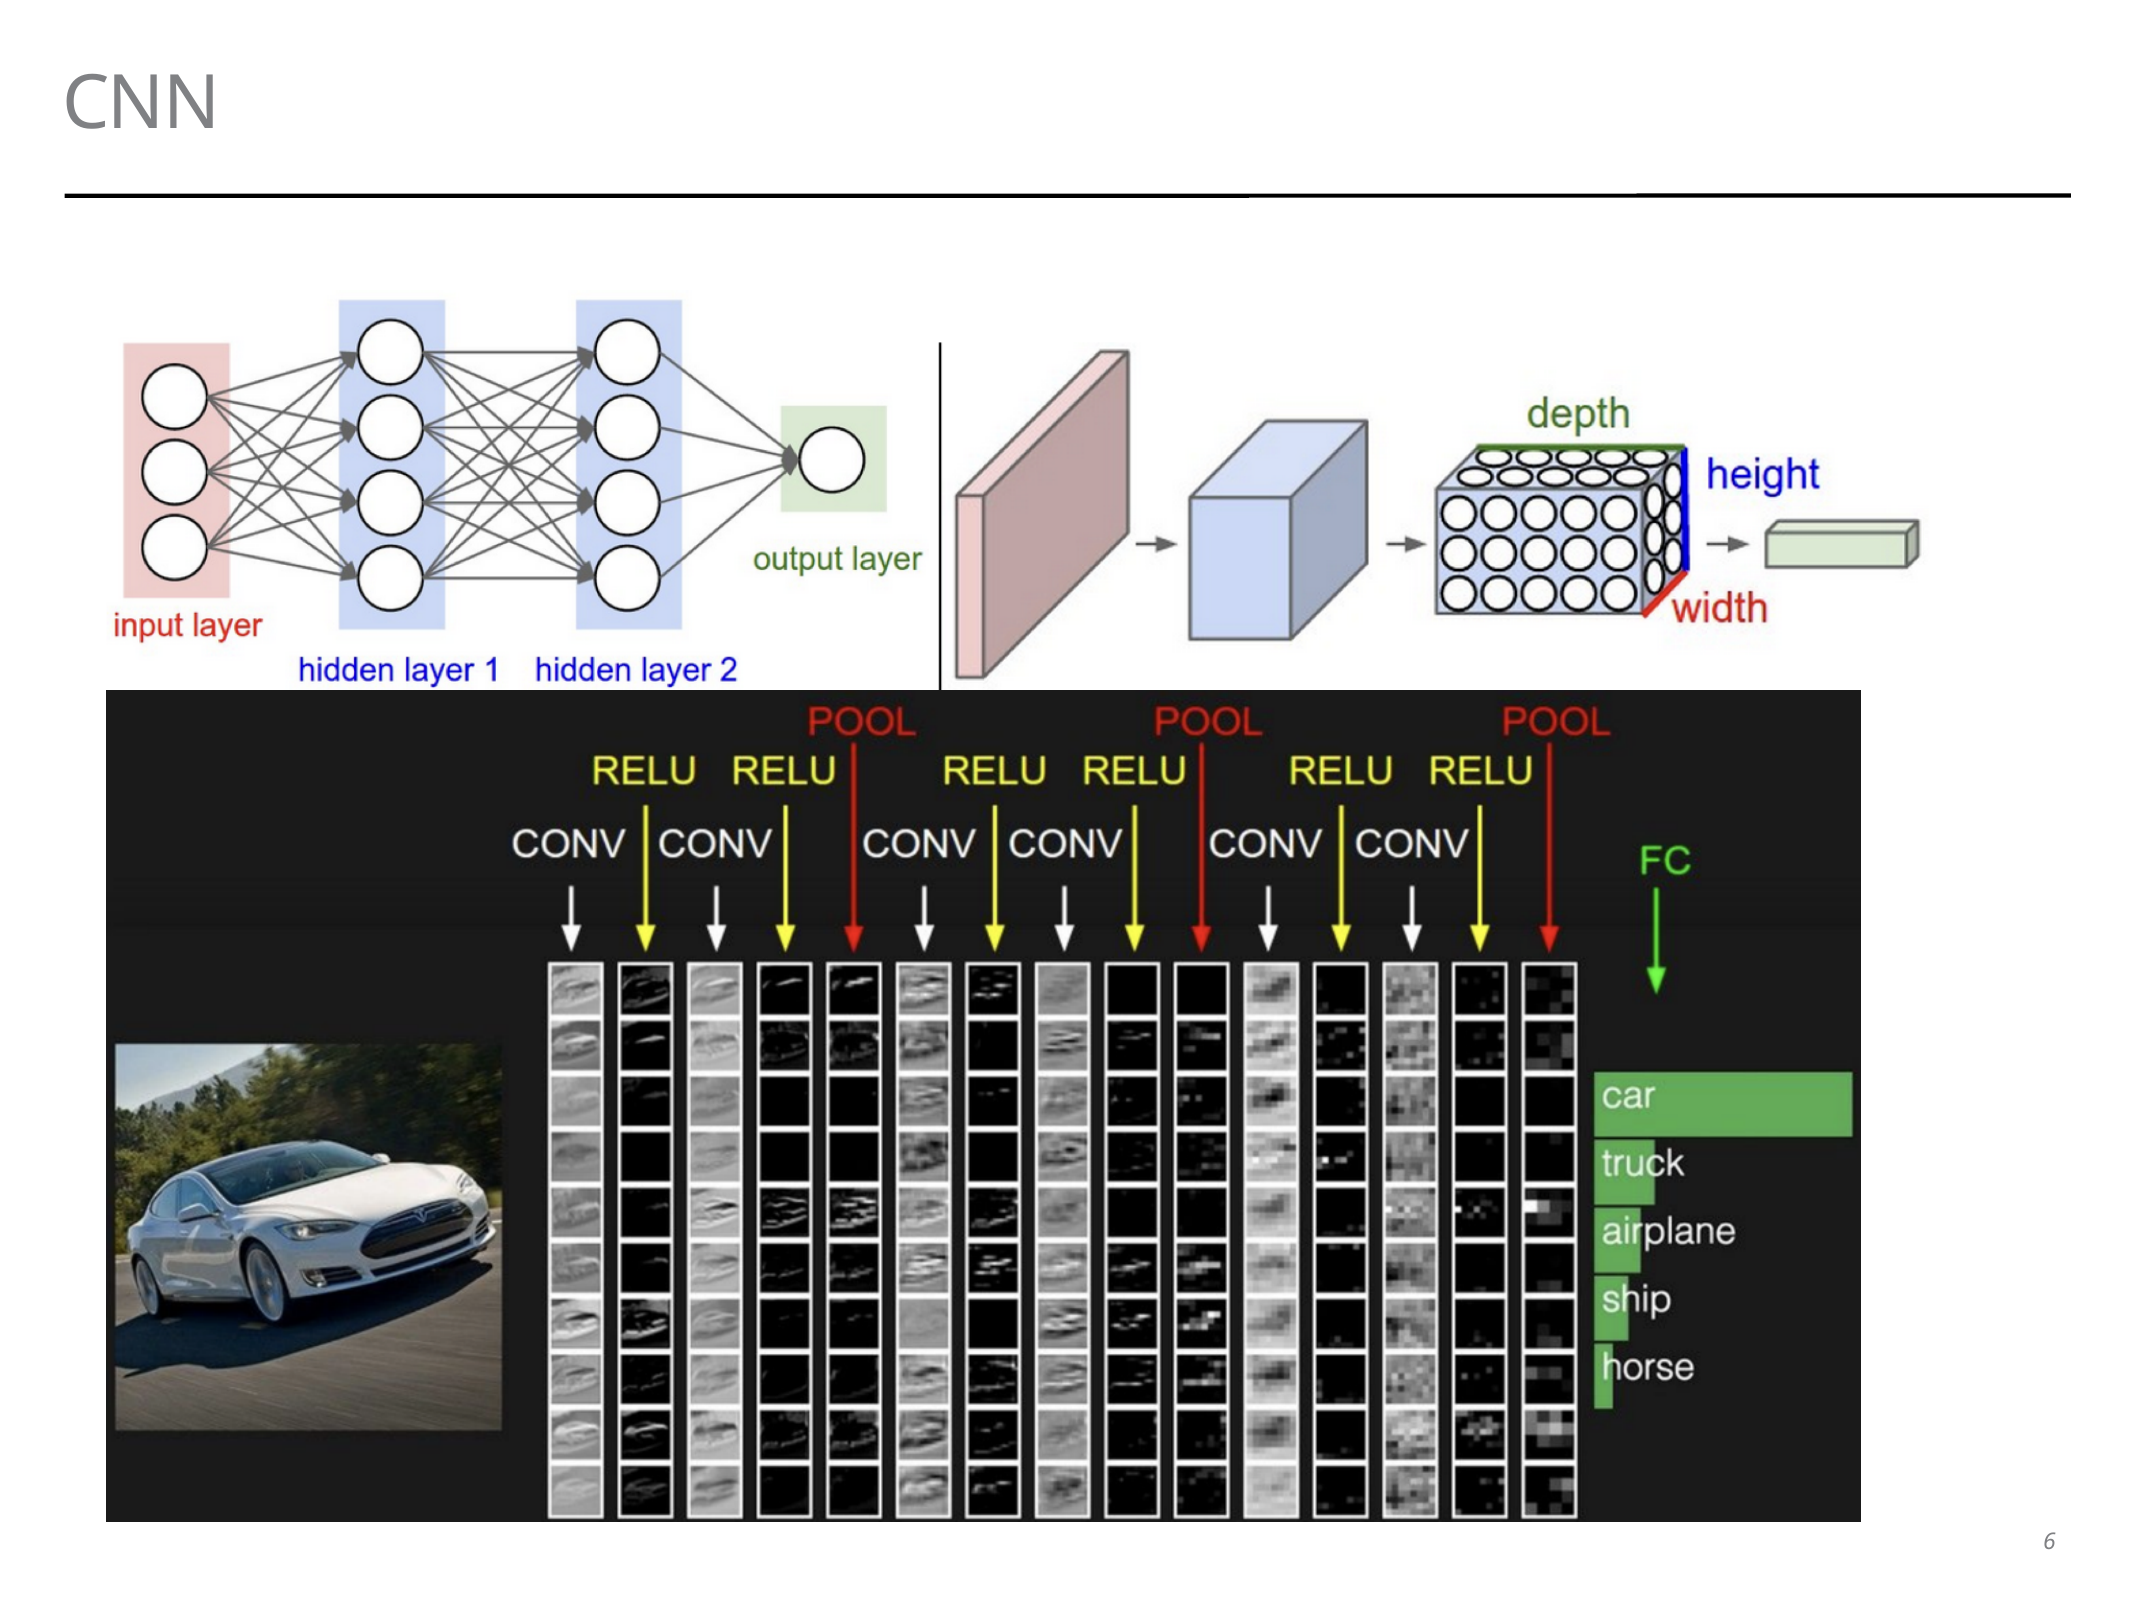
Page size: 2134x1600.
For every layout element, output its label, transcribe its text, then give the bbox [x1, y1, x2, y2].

picture [16, 262, 1950, 1522]
title CNN [62, 50, 2071, 169]
slide_number 6 [2026, 1518, 2071, 1567]
